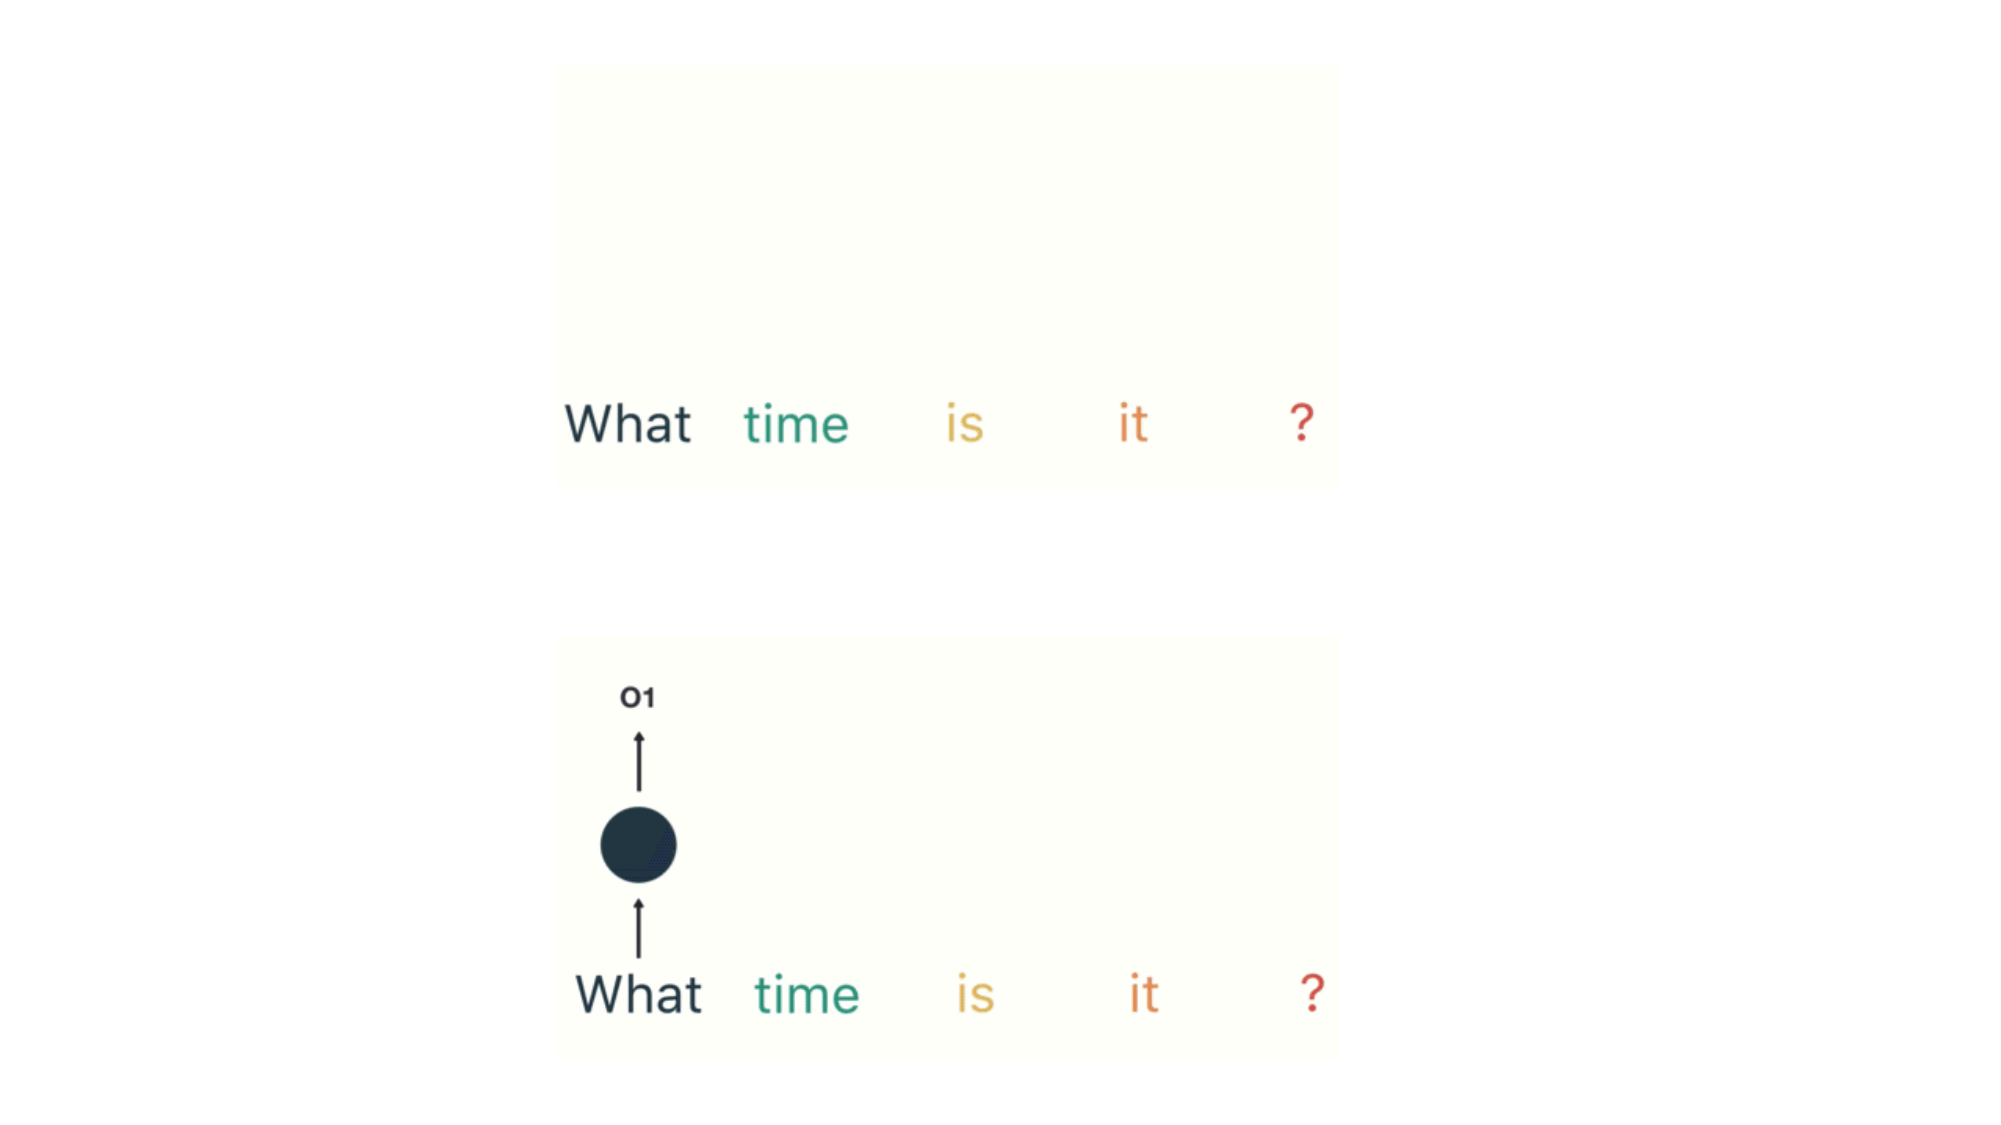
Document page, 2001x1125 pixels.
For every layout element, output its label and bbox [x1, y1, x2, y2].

picture [557, 636, 1340, 1059]
picture [557, 66, 1340, 489]
